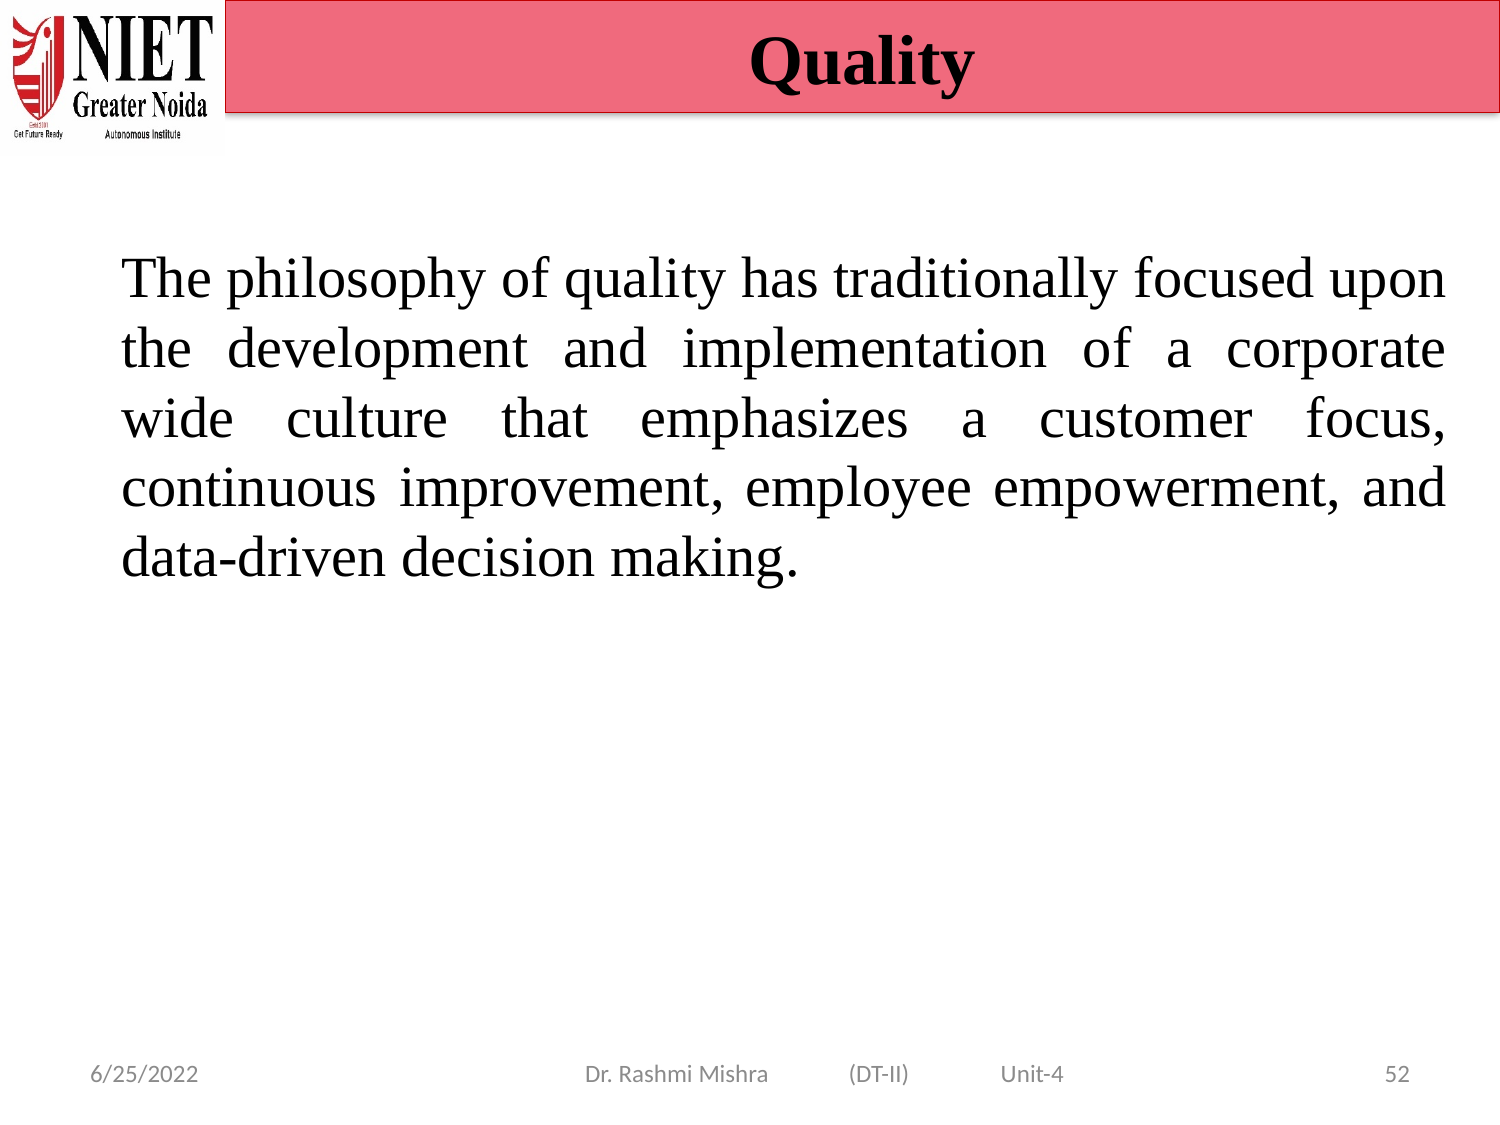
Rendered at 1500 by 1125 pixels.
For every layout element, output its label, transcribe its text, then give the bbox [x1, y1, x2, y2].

text_box Quality [226, 0, 1500, 113]
slide_number 52 [1074, 1042, 1425, 1103]
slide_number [75, 1042, 412, 1103]
footer Dr. Rashmi Mishra (DT-II) Unit-4 [412, 1042, 1074, 1103]
picture [0, 0, 226, 156]
list The philosophy of quality has traditionally focused upon the development and implementation of a corporate wide culture that emphasizes a customer focus, continuous improvement, employee empowerment, and data-driven decision making. [50, 149, 1463, 1038]
